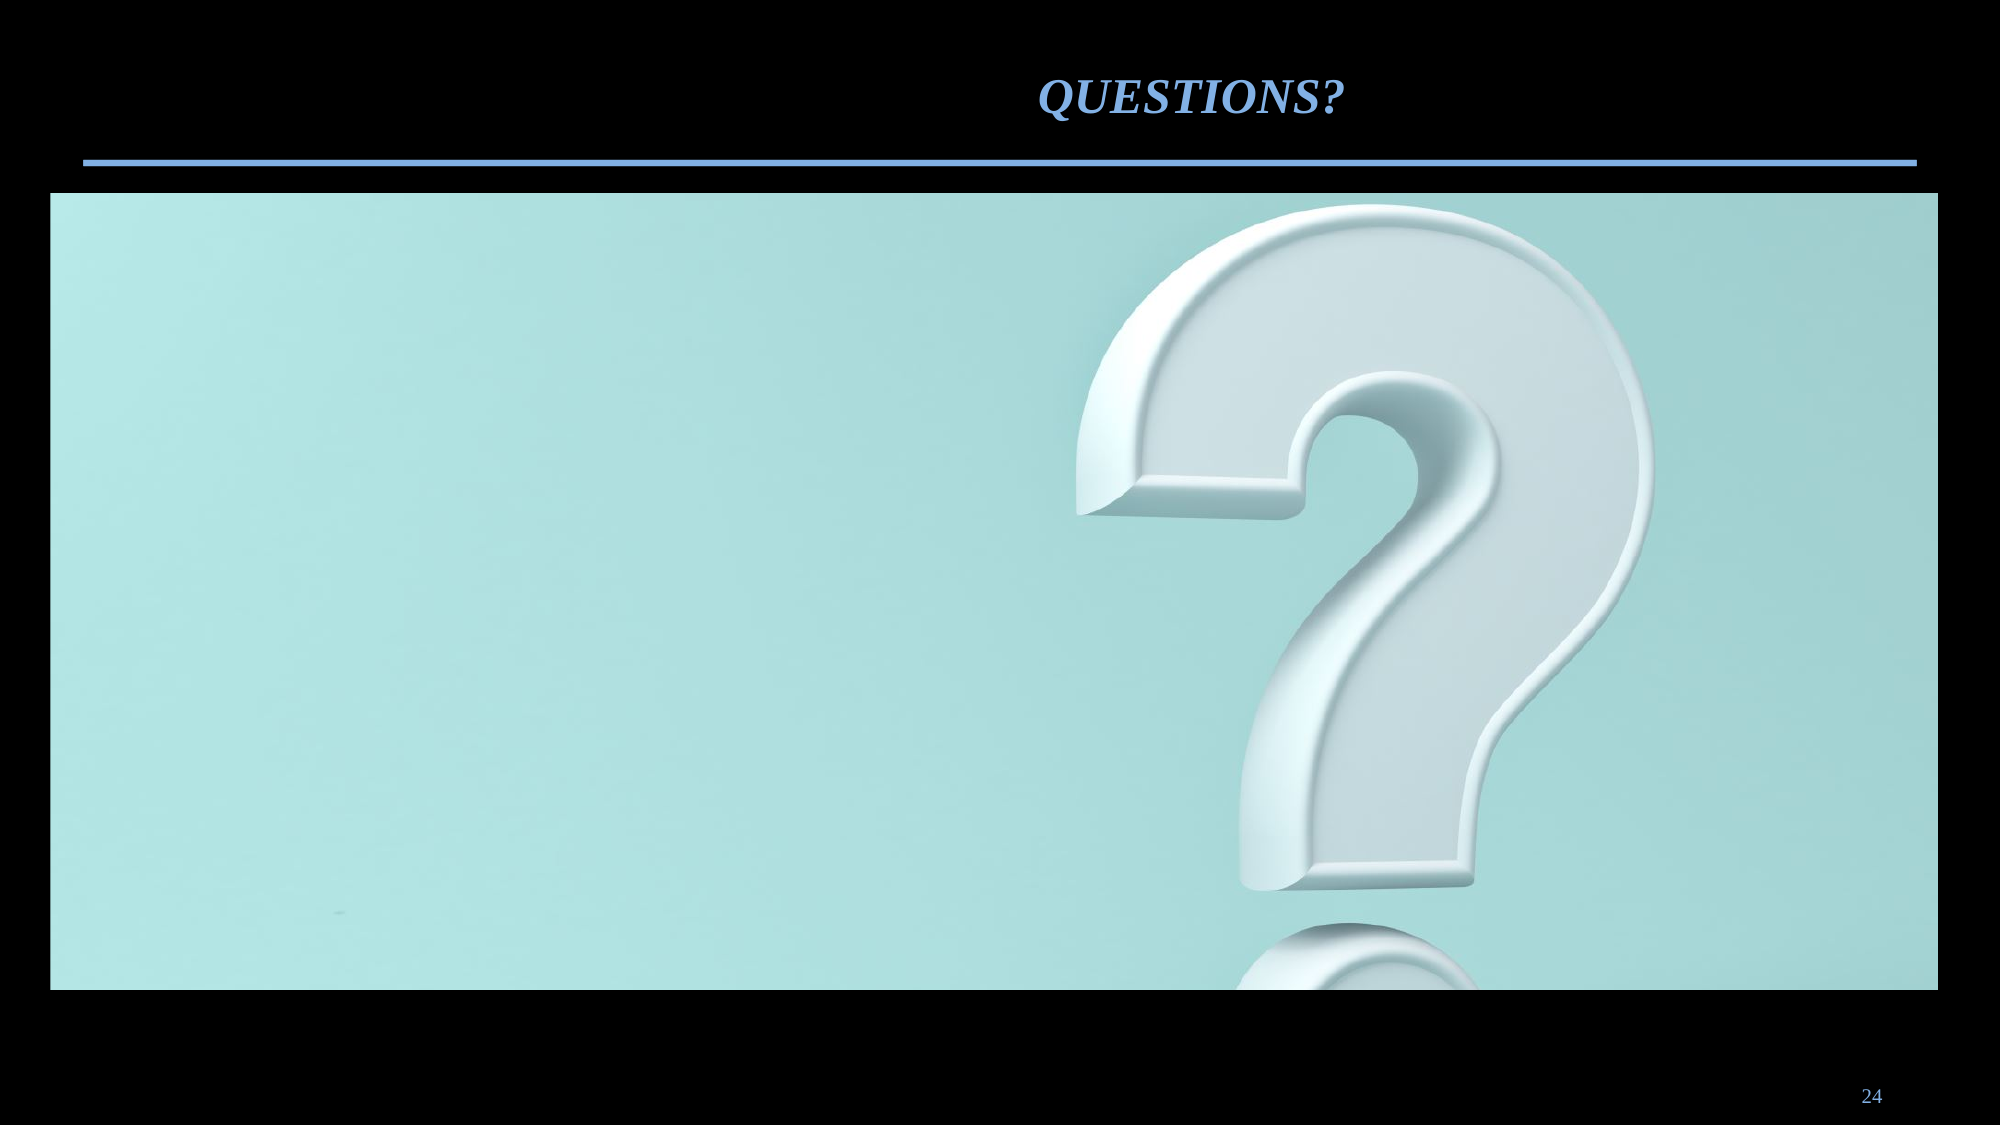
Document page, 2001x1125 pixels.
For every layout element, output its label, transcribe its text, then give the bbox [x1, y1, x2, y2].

title QUESTIONS? [383, 12, 2000, 175]
picture [50, 193, 1938, 990]
slide_number 24 [1746, 1070, 1998, 1121]
